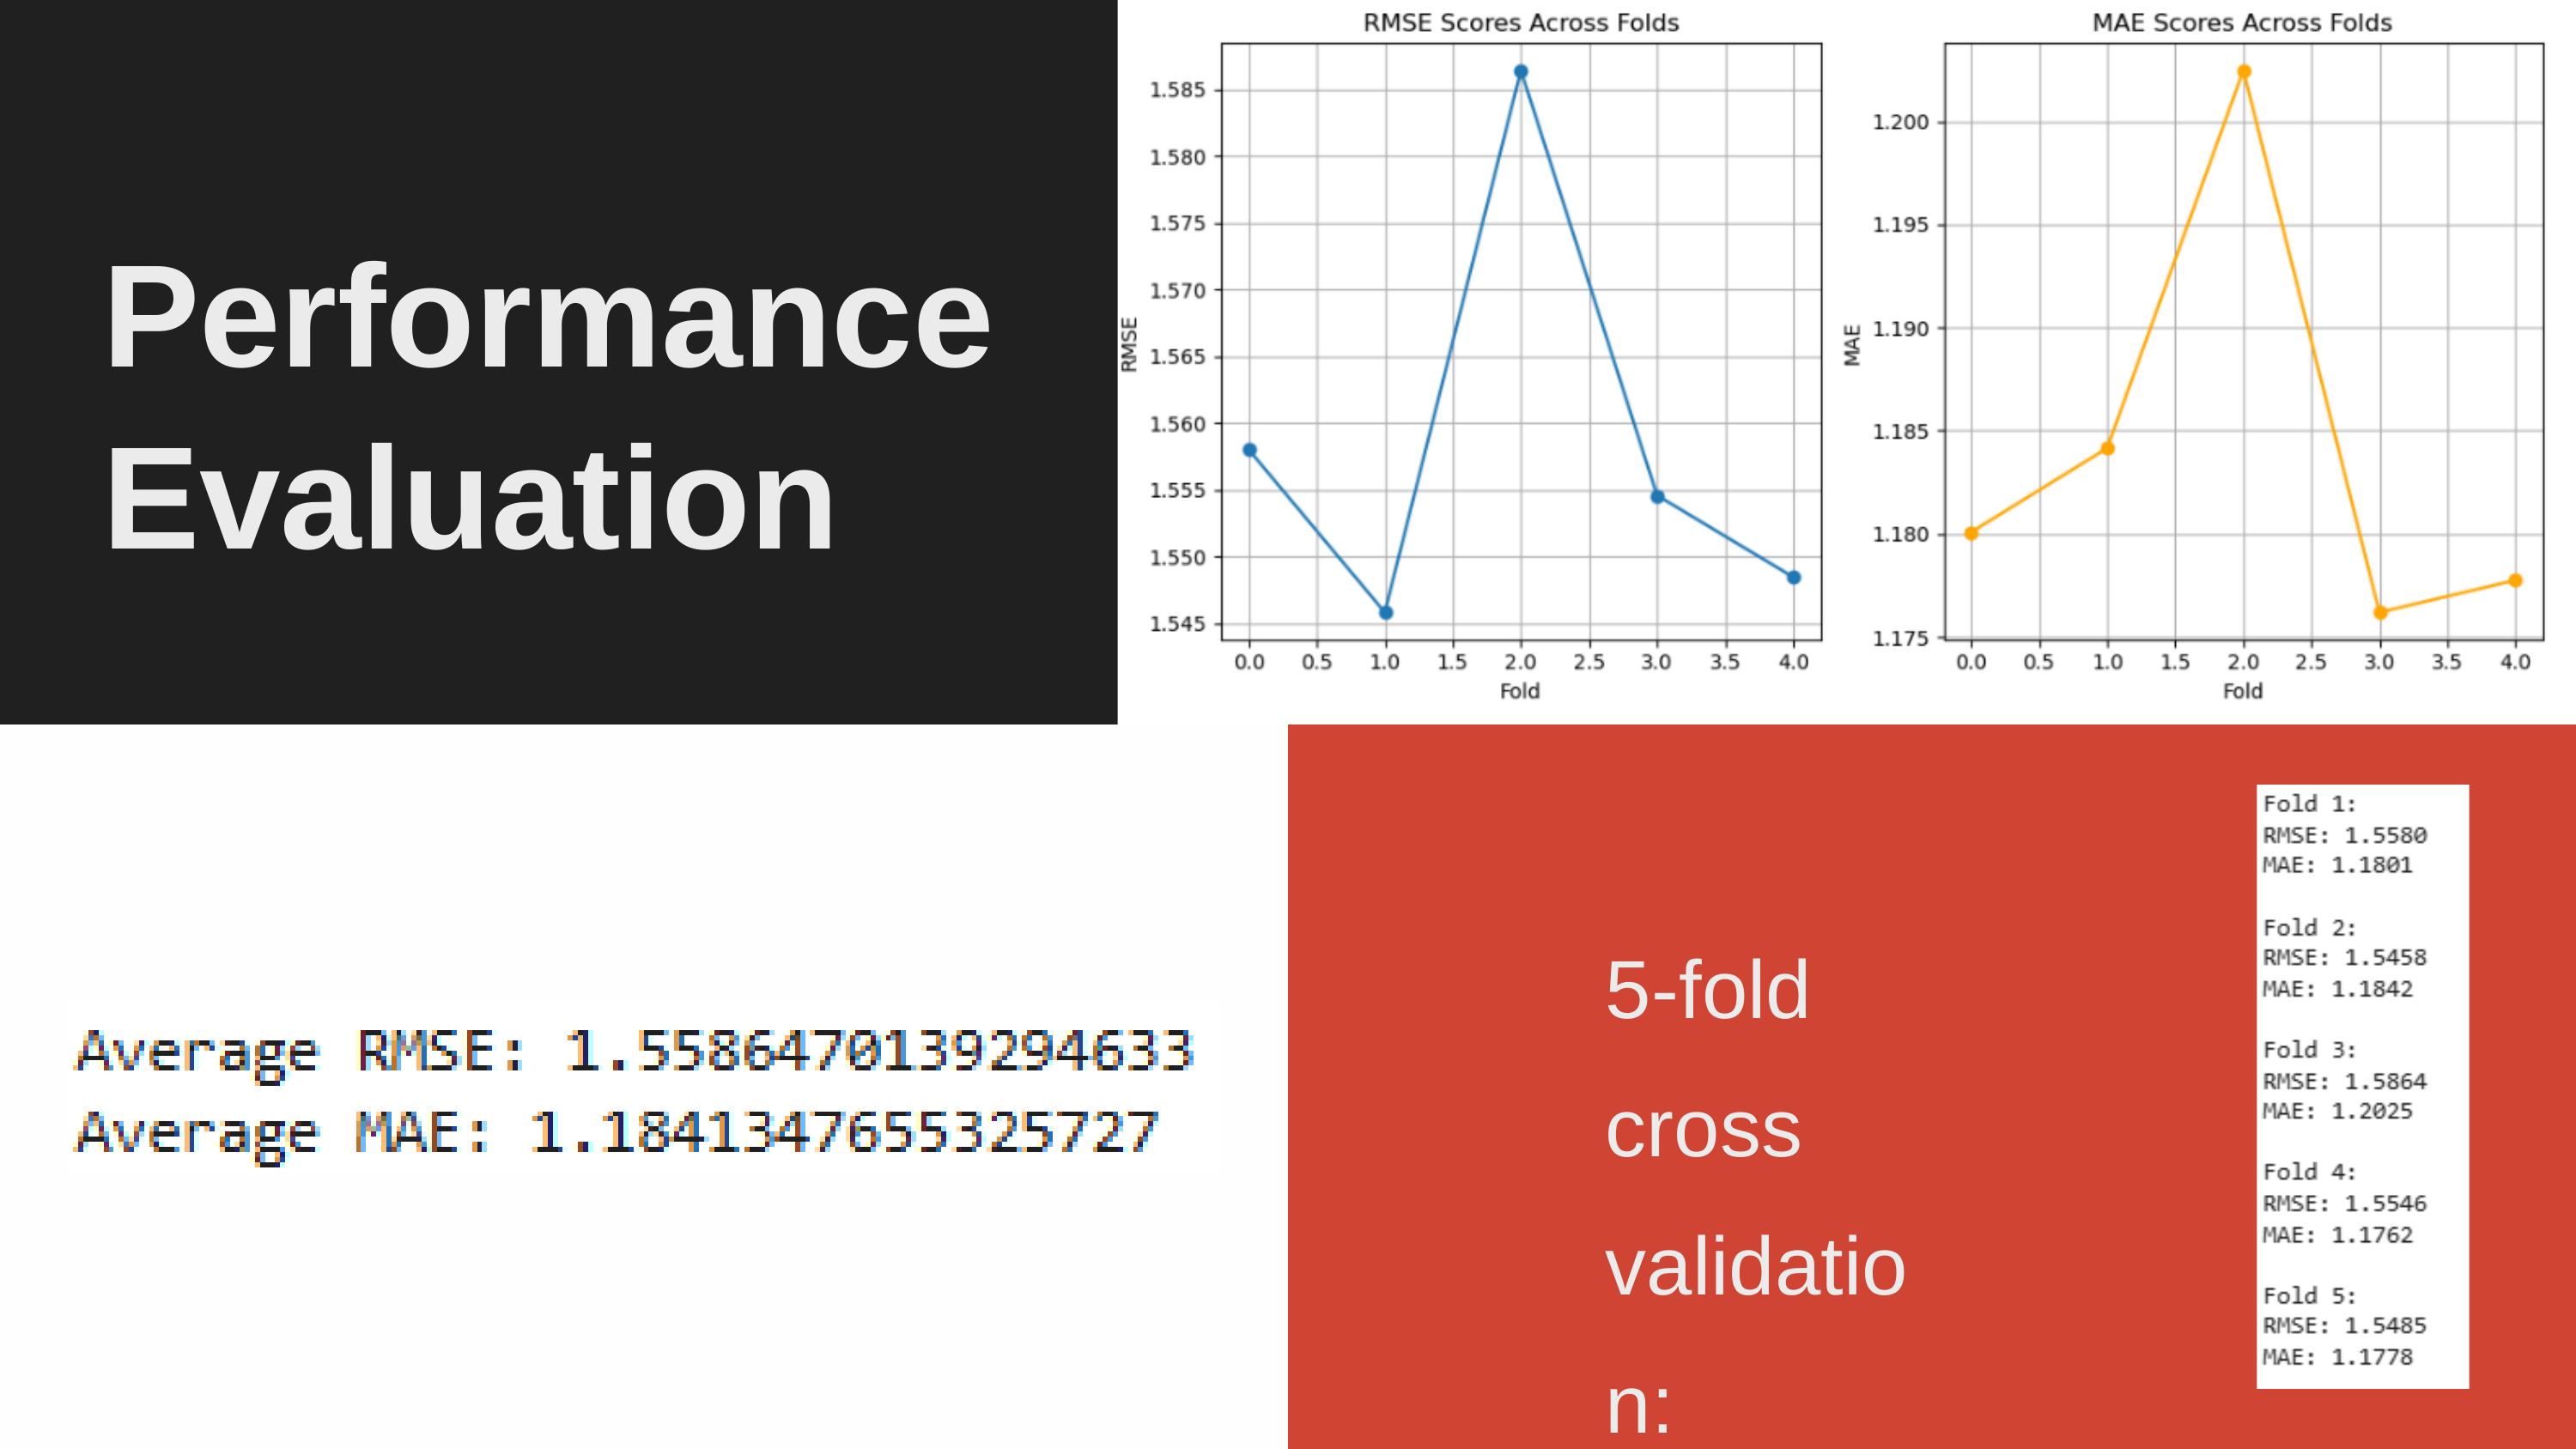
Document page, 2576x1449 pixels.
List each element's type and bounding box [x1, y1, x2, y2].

text_box [1289, 0, 2576, 724]
text_box [0, 0, 1289, 724]
text_box [69, 1000, 1219, 1173]
text_box [1287, 724, 2576, 1449]
